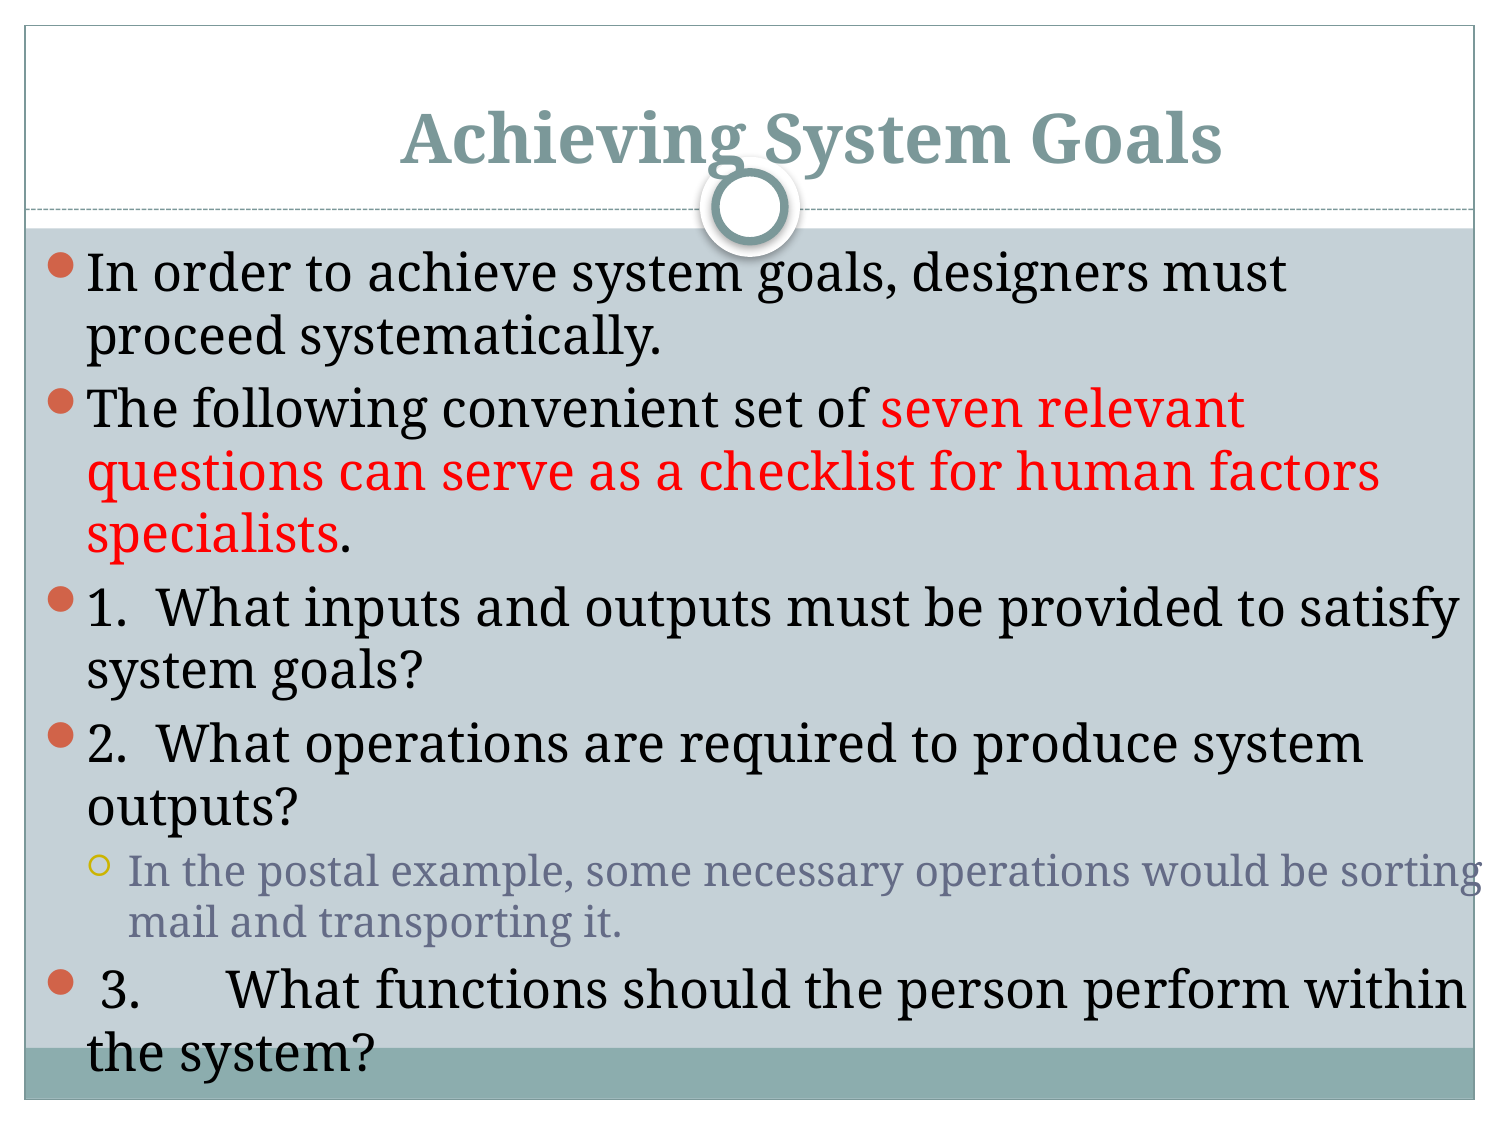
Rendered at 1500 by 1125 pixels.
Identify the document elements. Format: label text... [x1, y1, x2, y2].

title Achieving System Goals [159, 0, 1466, 185]
list In order to achieve system goals, designers must proceed systematically. The following convenient set of seven relevant questions can serve as a checklist for human factors specialists. 1. What inputs and outputs must be provided to satisfy system goals? 2. What operations are required to produce system outputs? In the postal example, some necessary operations would be sorting mail and transporting it. 3. What functions should the person perform within the system? [29, 231, 1500, 1094]
